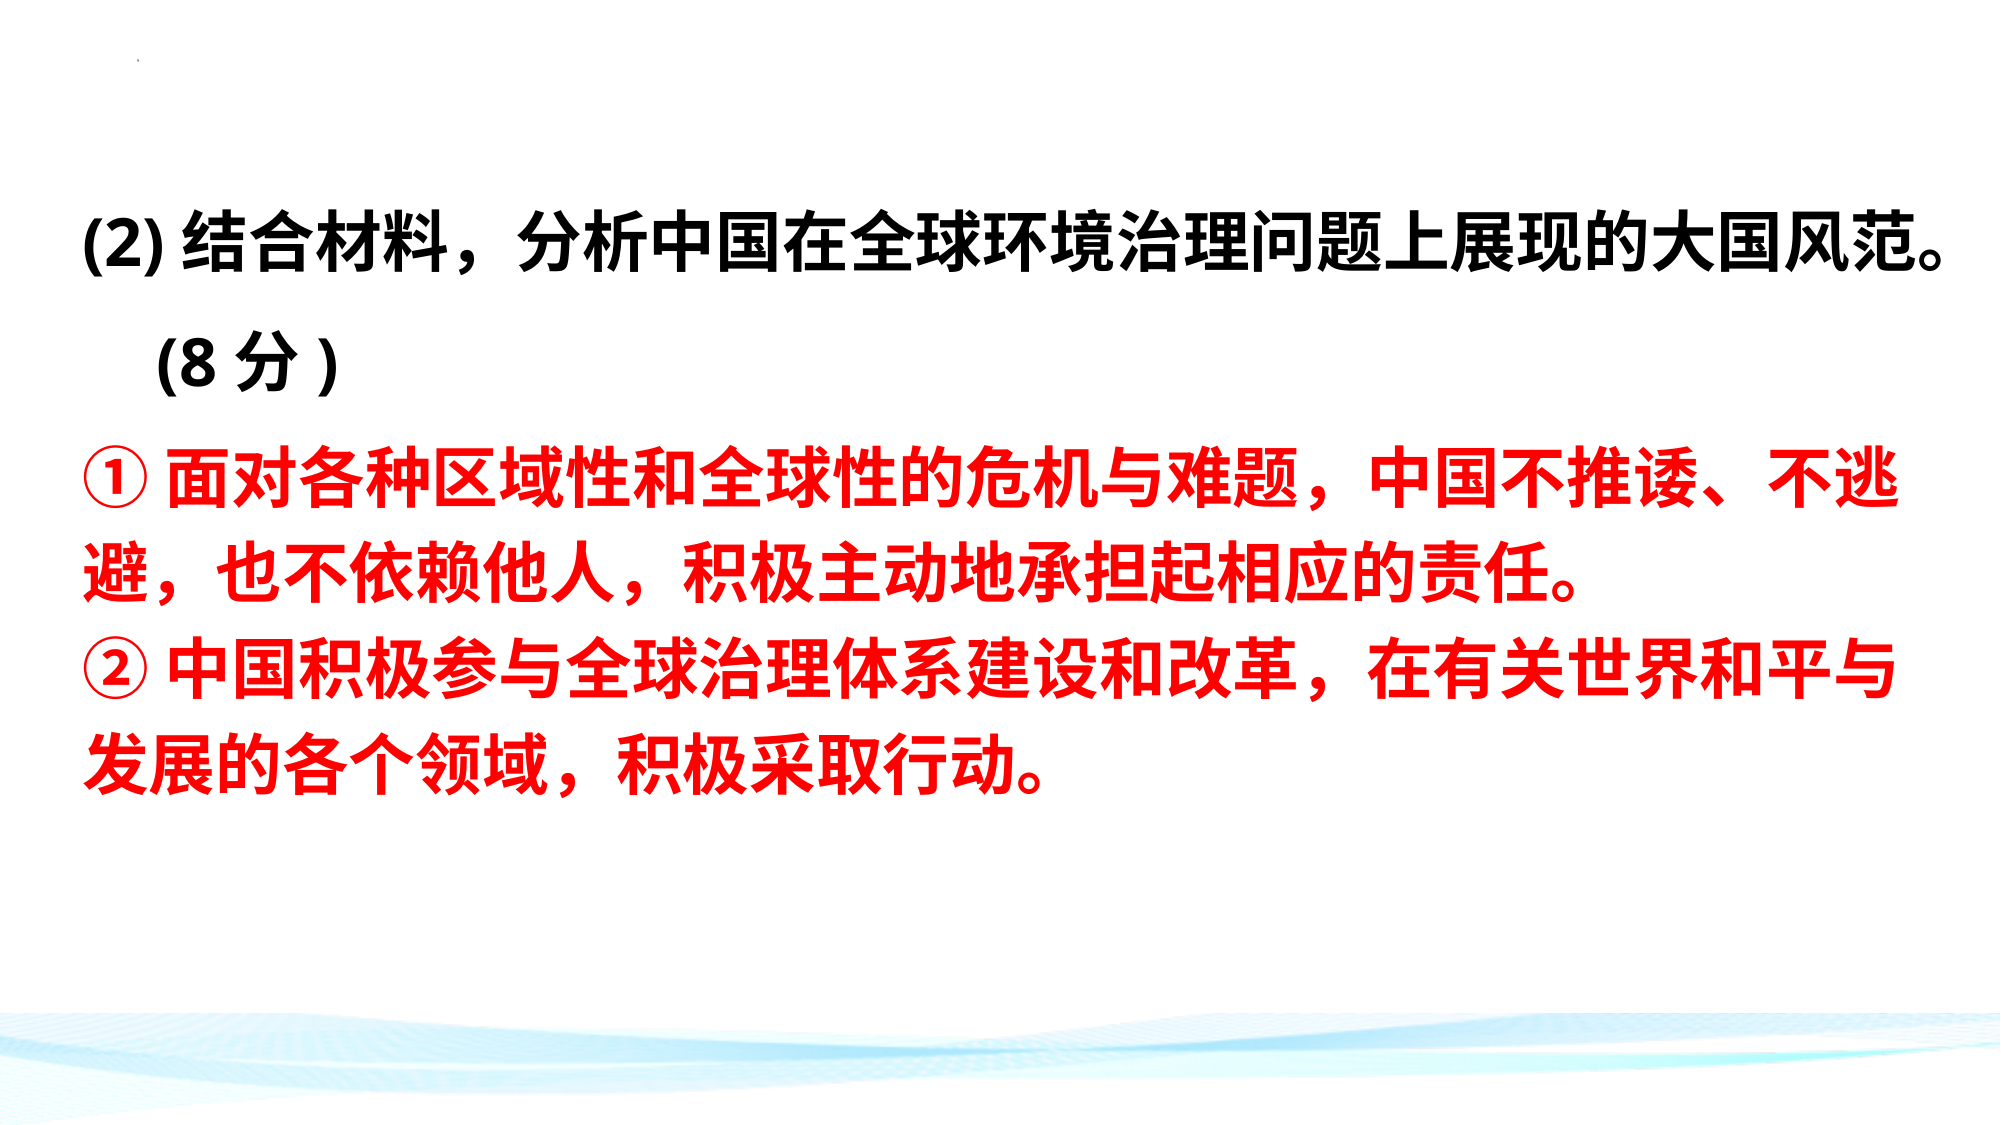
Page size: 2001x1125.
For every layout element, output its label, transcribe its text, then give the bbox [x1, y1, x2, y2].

picture [0, 1013, 2000, 1125]
text_box (2)结合材料，分析中国在全球环境治理问题上展现的大国风范。(8分) [67, 152, 1933, 407]
text_box ①面对各种区域性和全球性的危机与难题，中国不推诿、不逃避，也不依赖他人，积极主动地承担起相应的责任。 ②中国积极参与全球治理体系建设和改革，在有关世界和平与发展的各个领域，积极采取行动。 [67, 412, 1933, 811]
